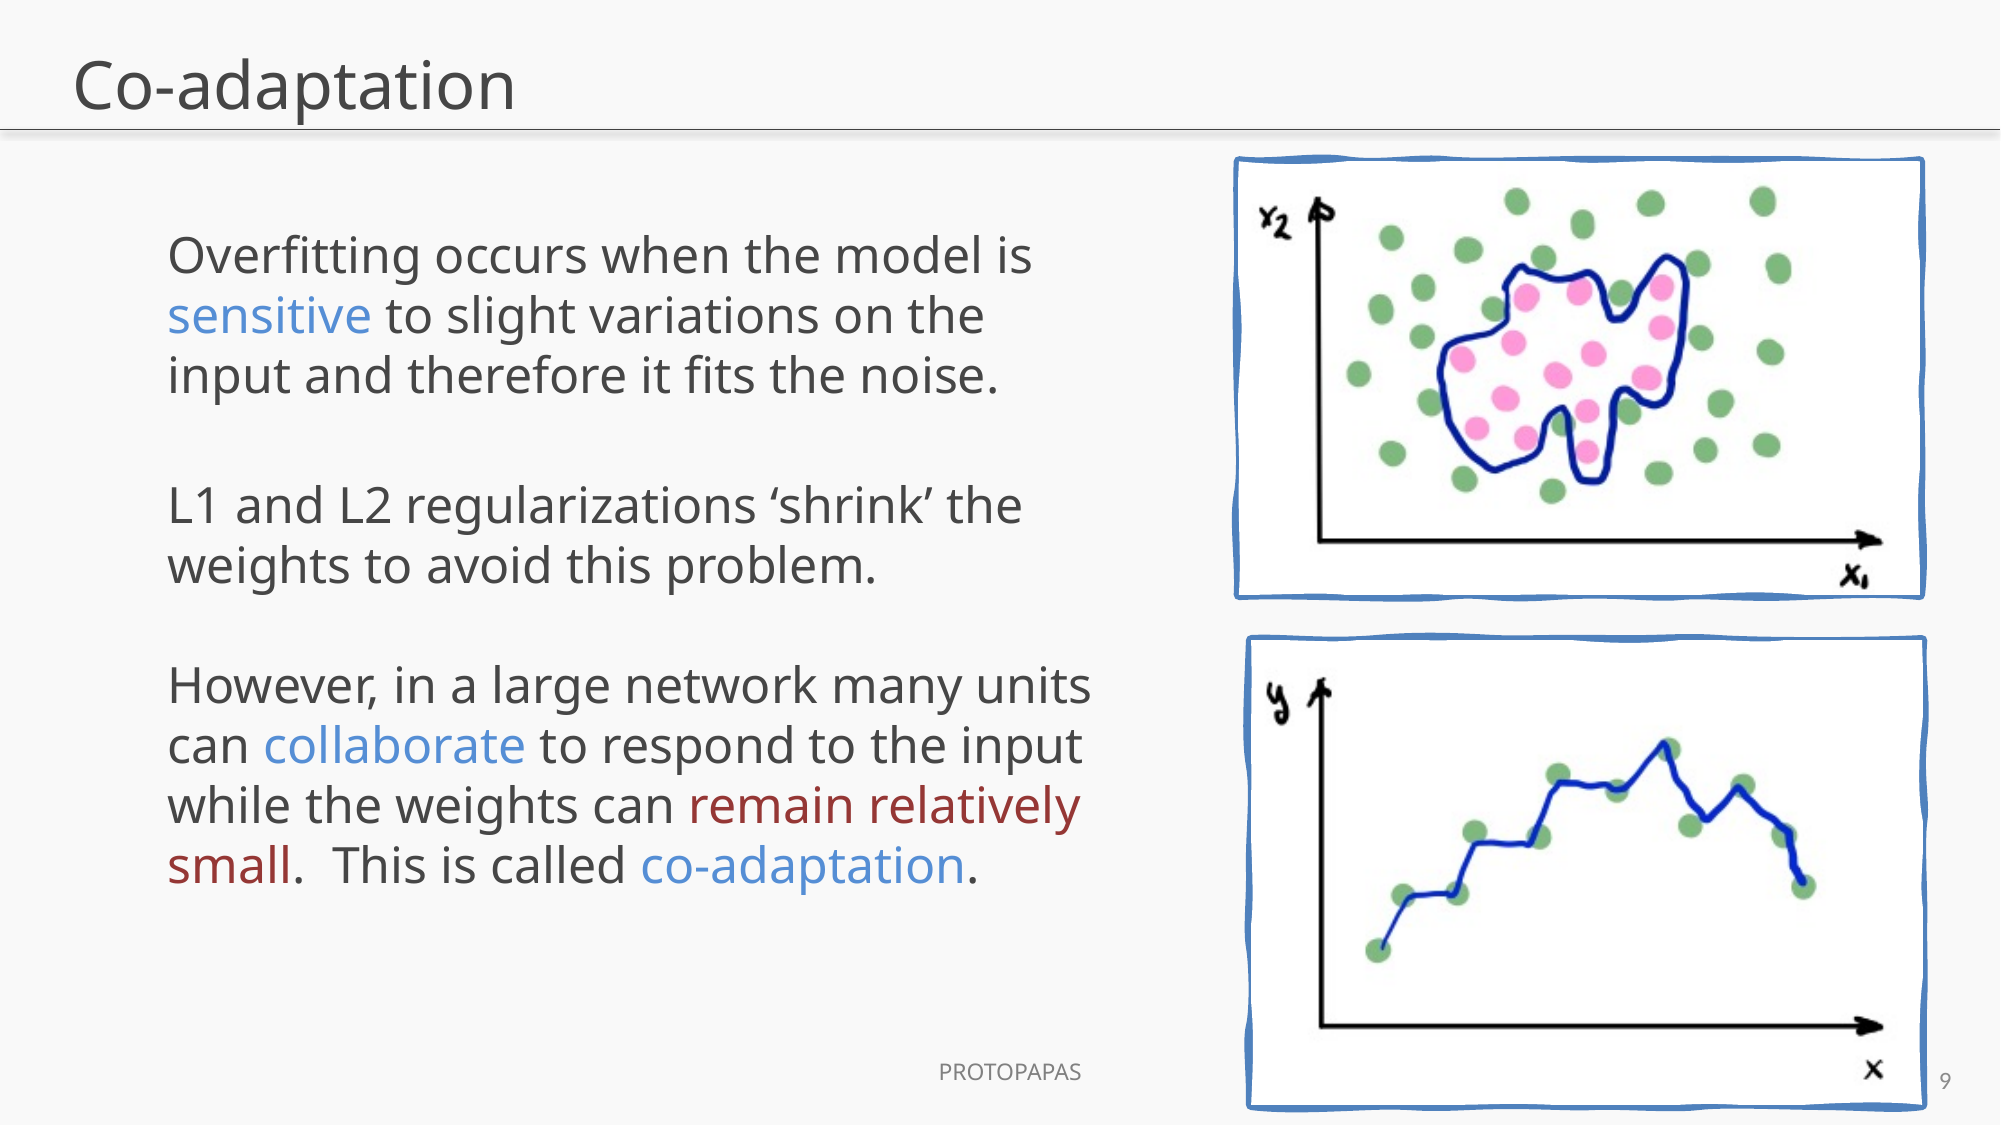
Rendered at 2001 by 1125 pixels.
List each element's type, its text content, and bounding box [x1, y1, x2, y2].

title Co-adaptation [57, 35, 1943, 162]
picture [1250, 639, 1923, 1106]
picture [1238, 161, 1921, 596]
list Overfitting occurs when the model is sensitive to slight variations on the input and therefore it fits the noise. L1 and L2 regularizations ‘shrink’ the weights to avoid this problem. However, in a large network many units can collaborate to respond to the input while the weights can remain relatively small. This is called co-adaptation. [152, 216, 1114, 993]
slide_number 9 [1925, 1050, 1967, 1110]
